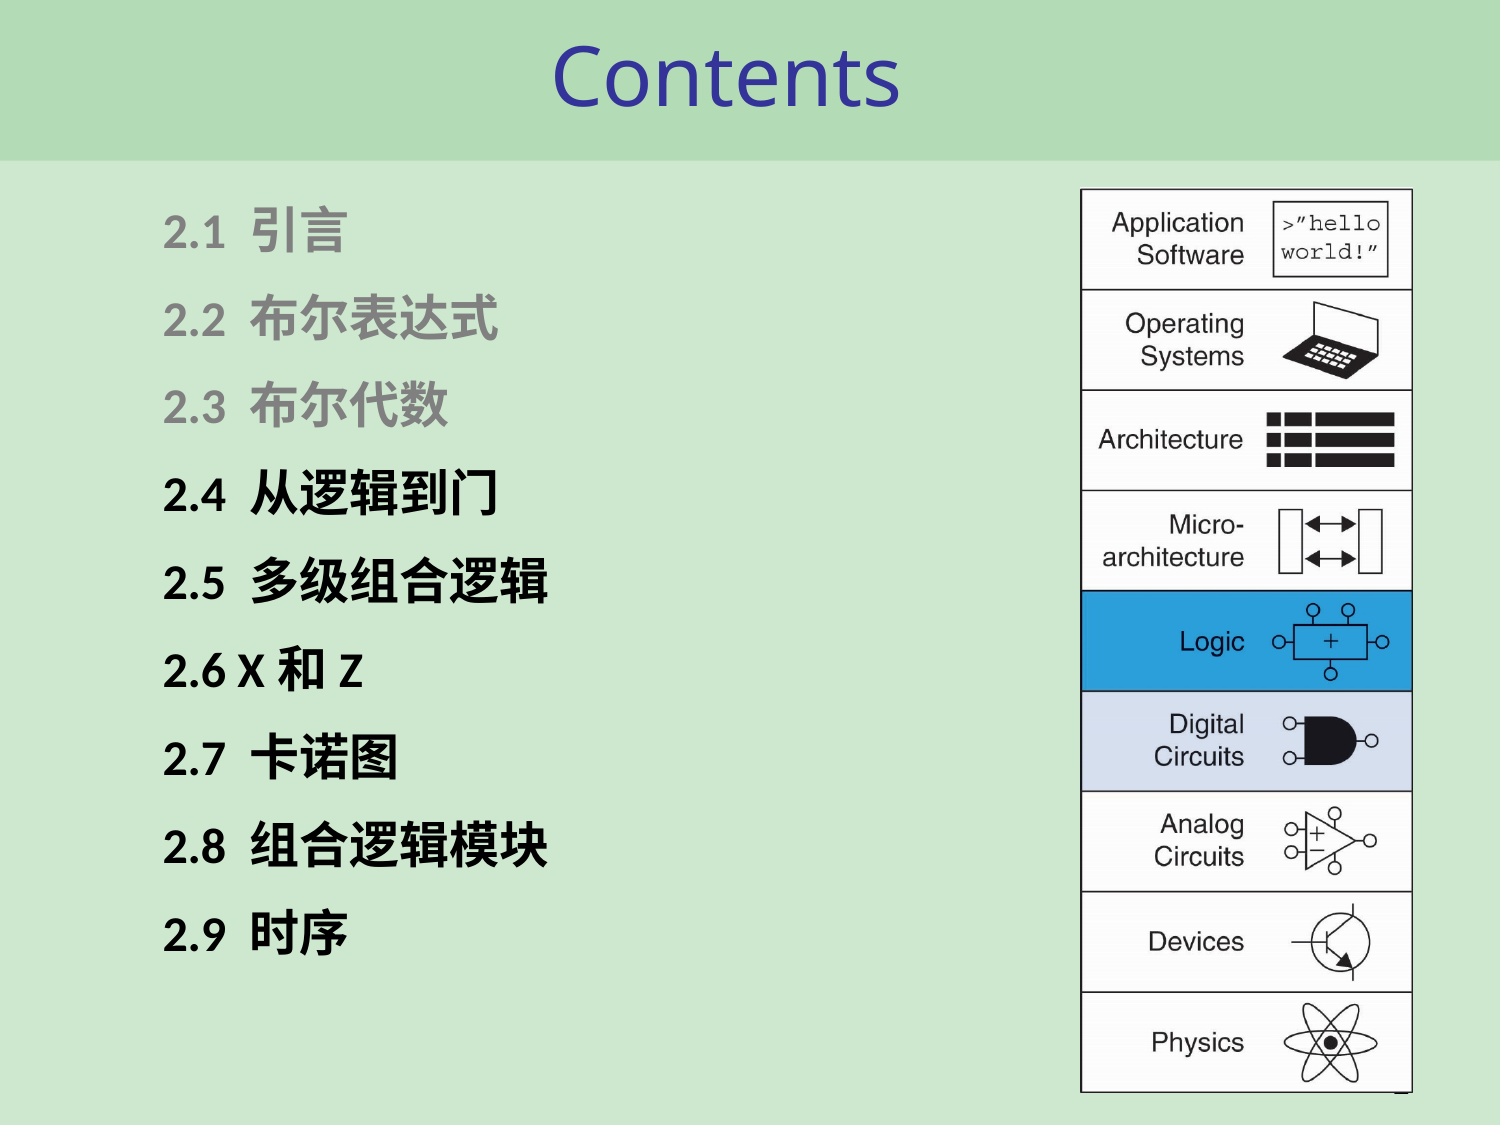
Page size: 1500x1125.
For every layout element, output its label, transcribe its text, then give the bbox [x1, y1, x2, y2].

title Contents [29, 9, 1468, 138]
slide_number 2 [1112, 1037, 1426, 1113]
picture [1080, 187, 1413, 1093]
list 2.1 引言 2.2 布尔表达式 2.3 布尔代数 2.4 从逻辑到门 2.5 多级组合逻辑 2.6 X和Z 2.7 卡诺图 2.8 组合逻辑模块 2.9 时序 [147, 172, 1489, 1114]
